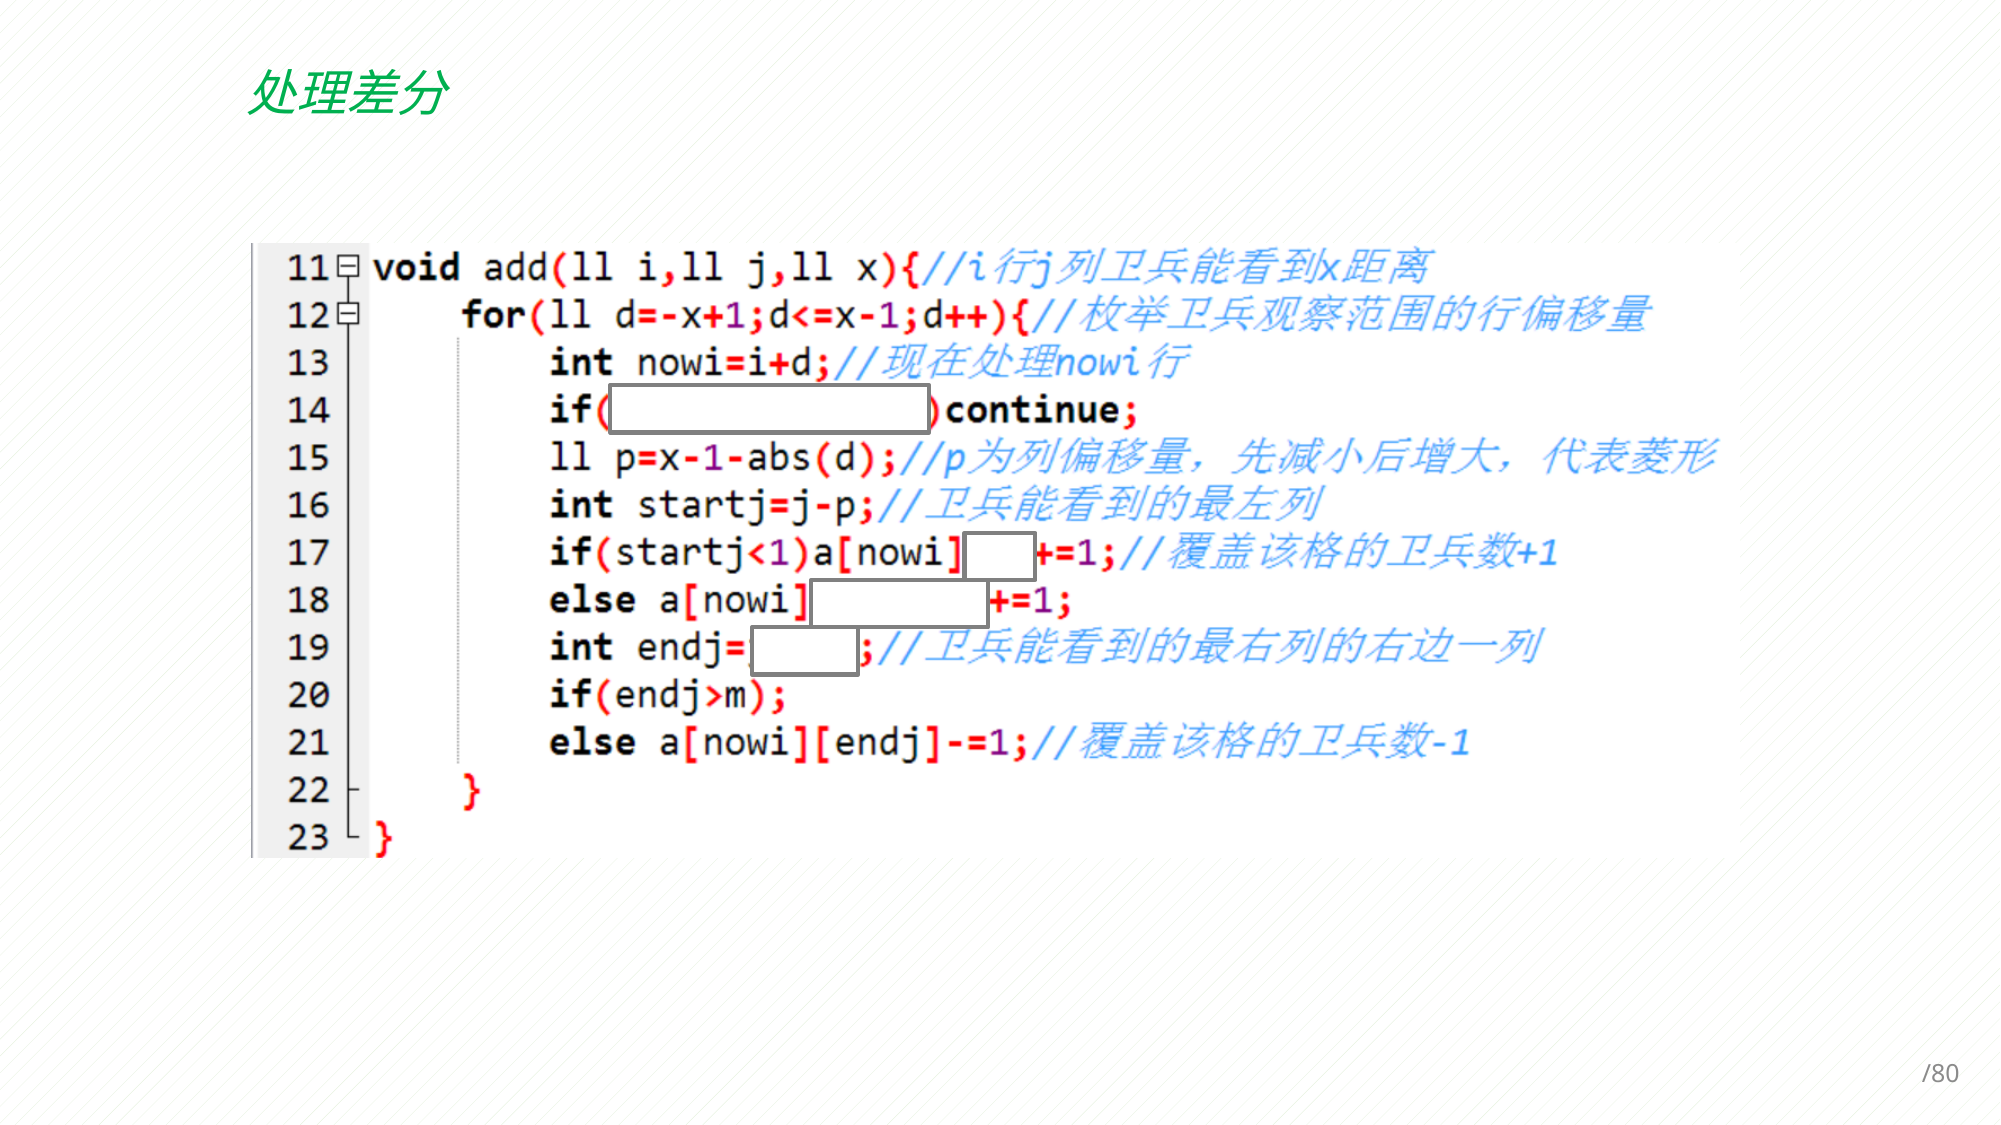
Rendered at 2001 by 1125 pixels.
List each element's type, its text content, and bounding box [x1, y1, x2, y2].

picture [231, 243, 1741, 858]
text_box 处理差分 [232, 54, 527, 130]
